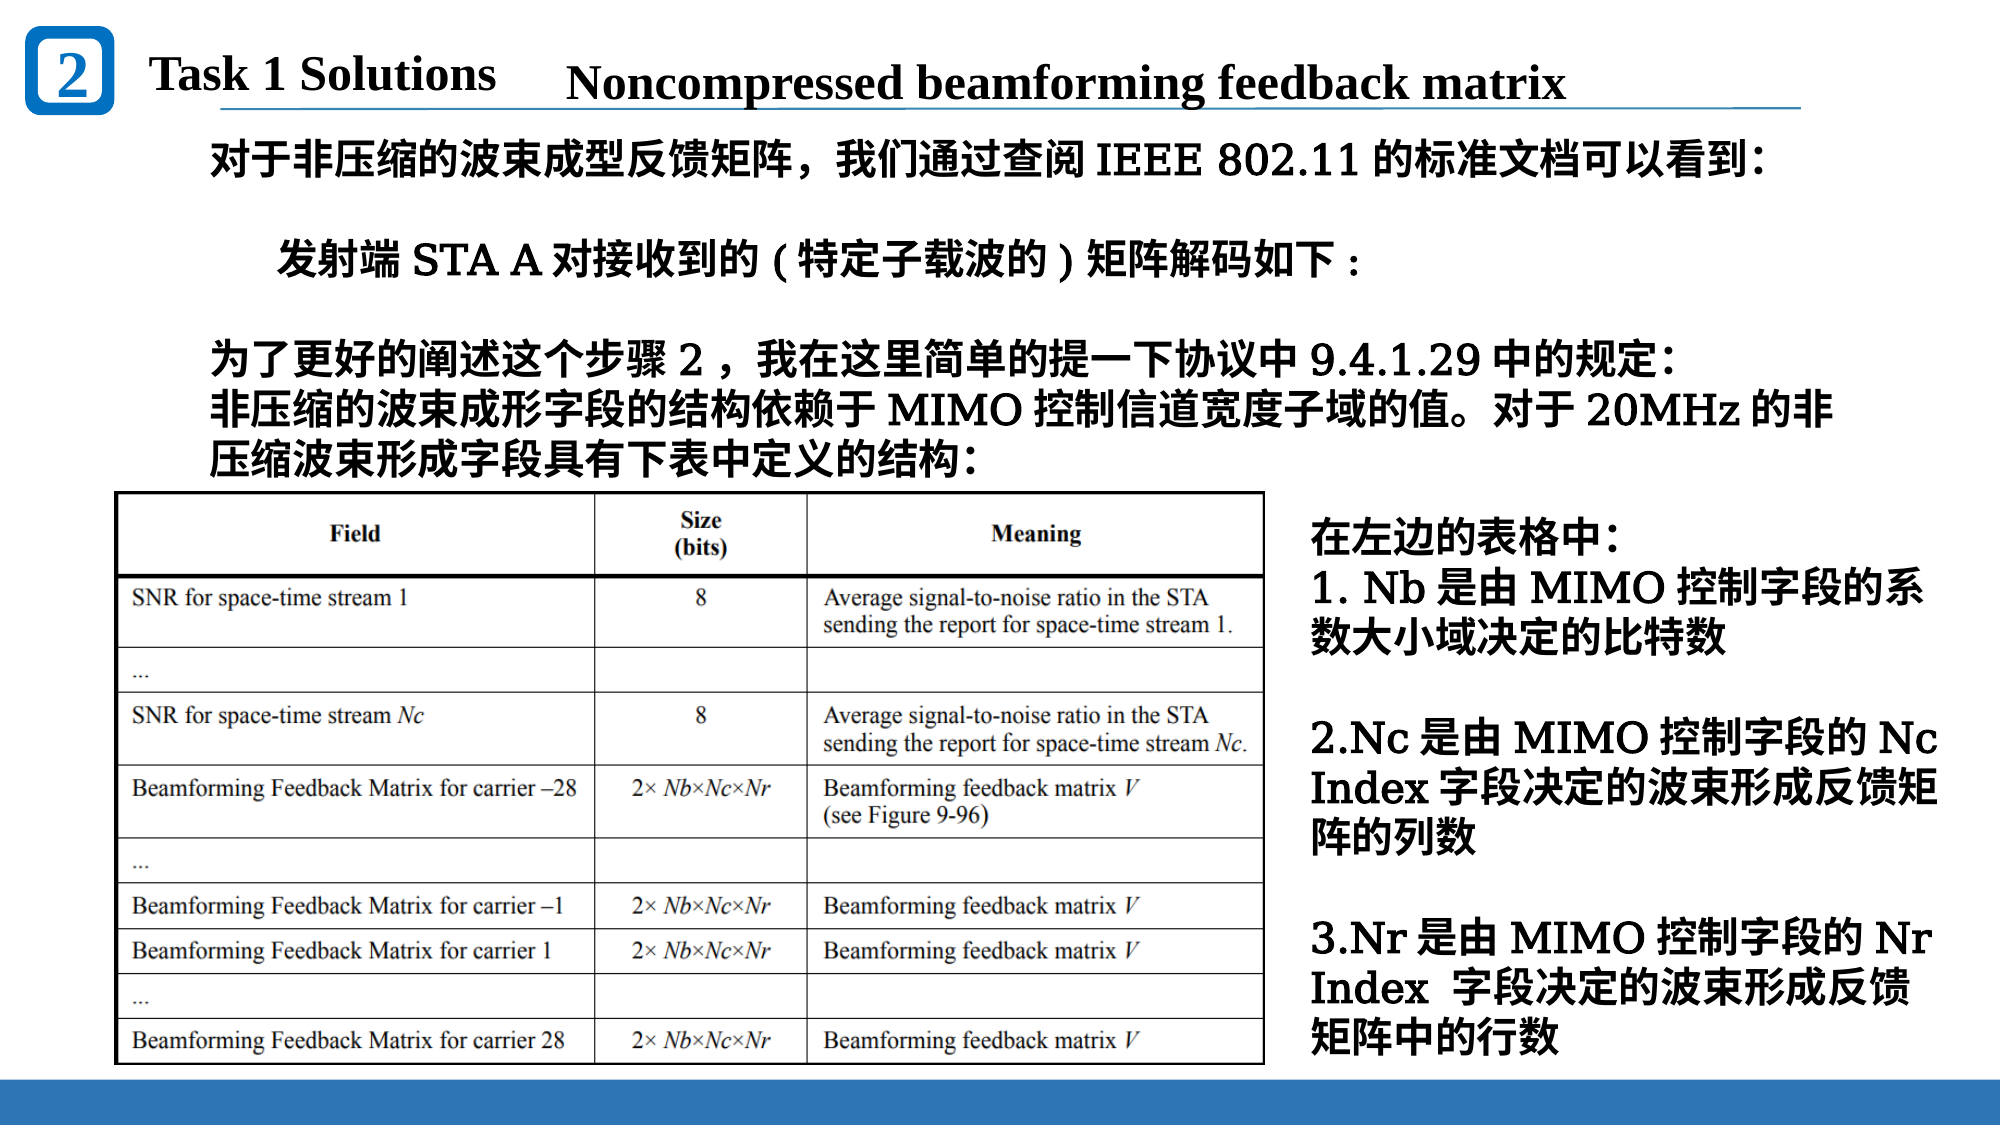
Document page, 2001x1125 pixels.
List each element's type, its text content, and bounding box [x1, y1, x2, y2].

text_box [26, 27, 575, 115]
text_box Noncompressed beamforming feedback matrix [551, 42, 1913, 298]
text_box [194, 196, 1806, 261]
text_box 在左边的表格中： 1. Nb是由MIMO控制字段的系数大小域决定的比特数 2.Nc是由MIMO控制字段的Nc Index字段决定的波束形成反馈矩阵的列数 3.Nr是由MIMO控制字段的Nr Index 字段决定的波束形成反馈矩阵中的行数 [1295, 503, 1961, 1069]
picture [114, 491, 1265, 1065]
